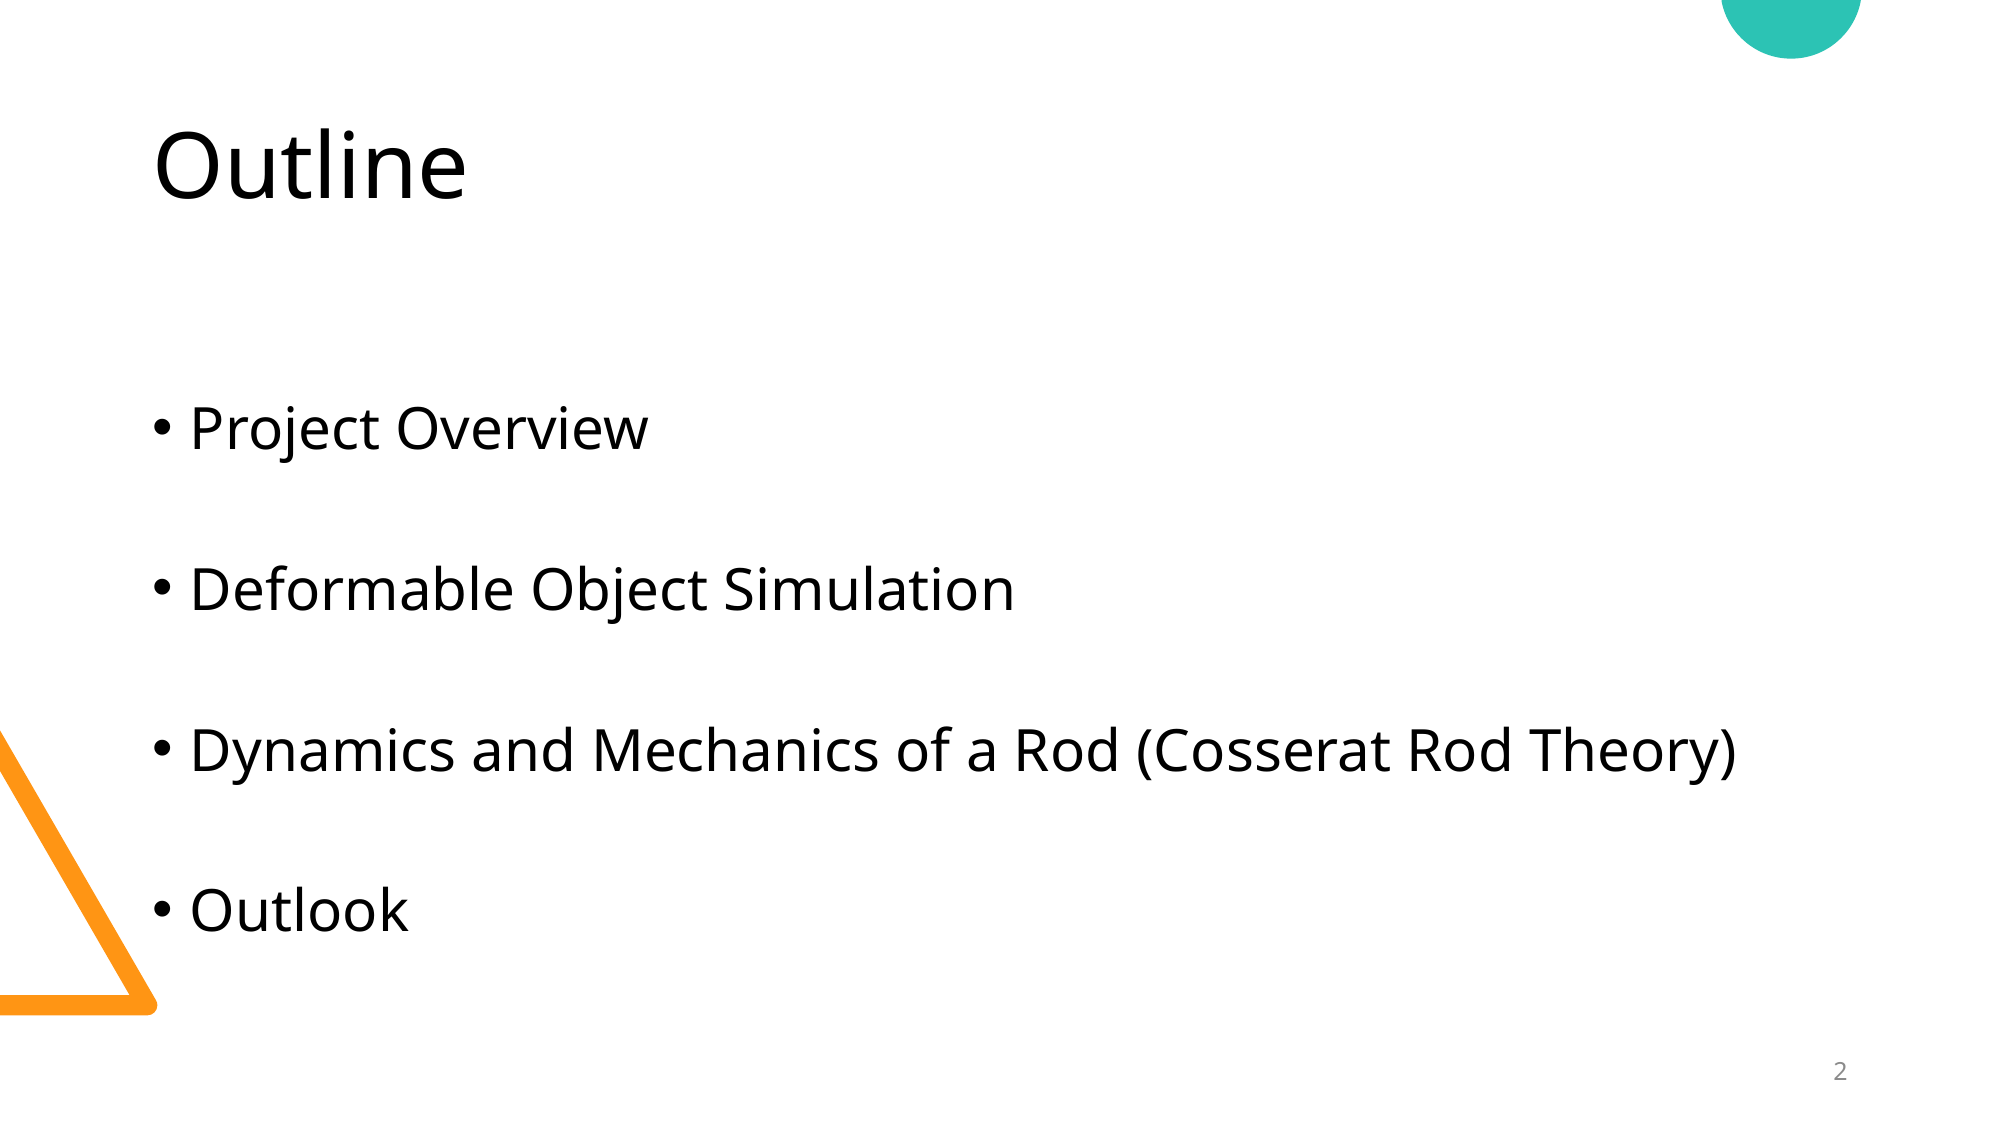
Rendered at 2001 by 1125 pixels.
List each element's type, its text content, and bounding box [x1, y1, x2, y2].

slide_number 2 [1412, 1042, 1863, 1103]
list Project Overview Deformable Object Simulation Dynamics and Mechanics of a Rod (Cosserat Rod Theory) Outlook [137, 313, 1863, 947]
title Outline [137, 59, 1863, 278]
